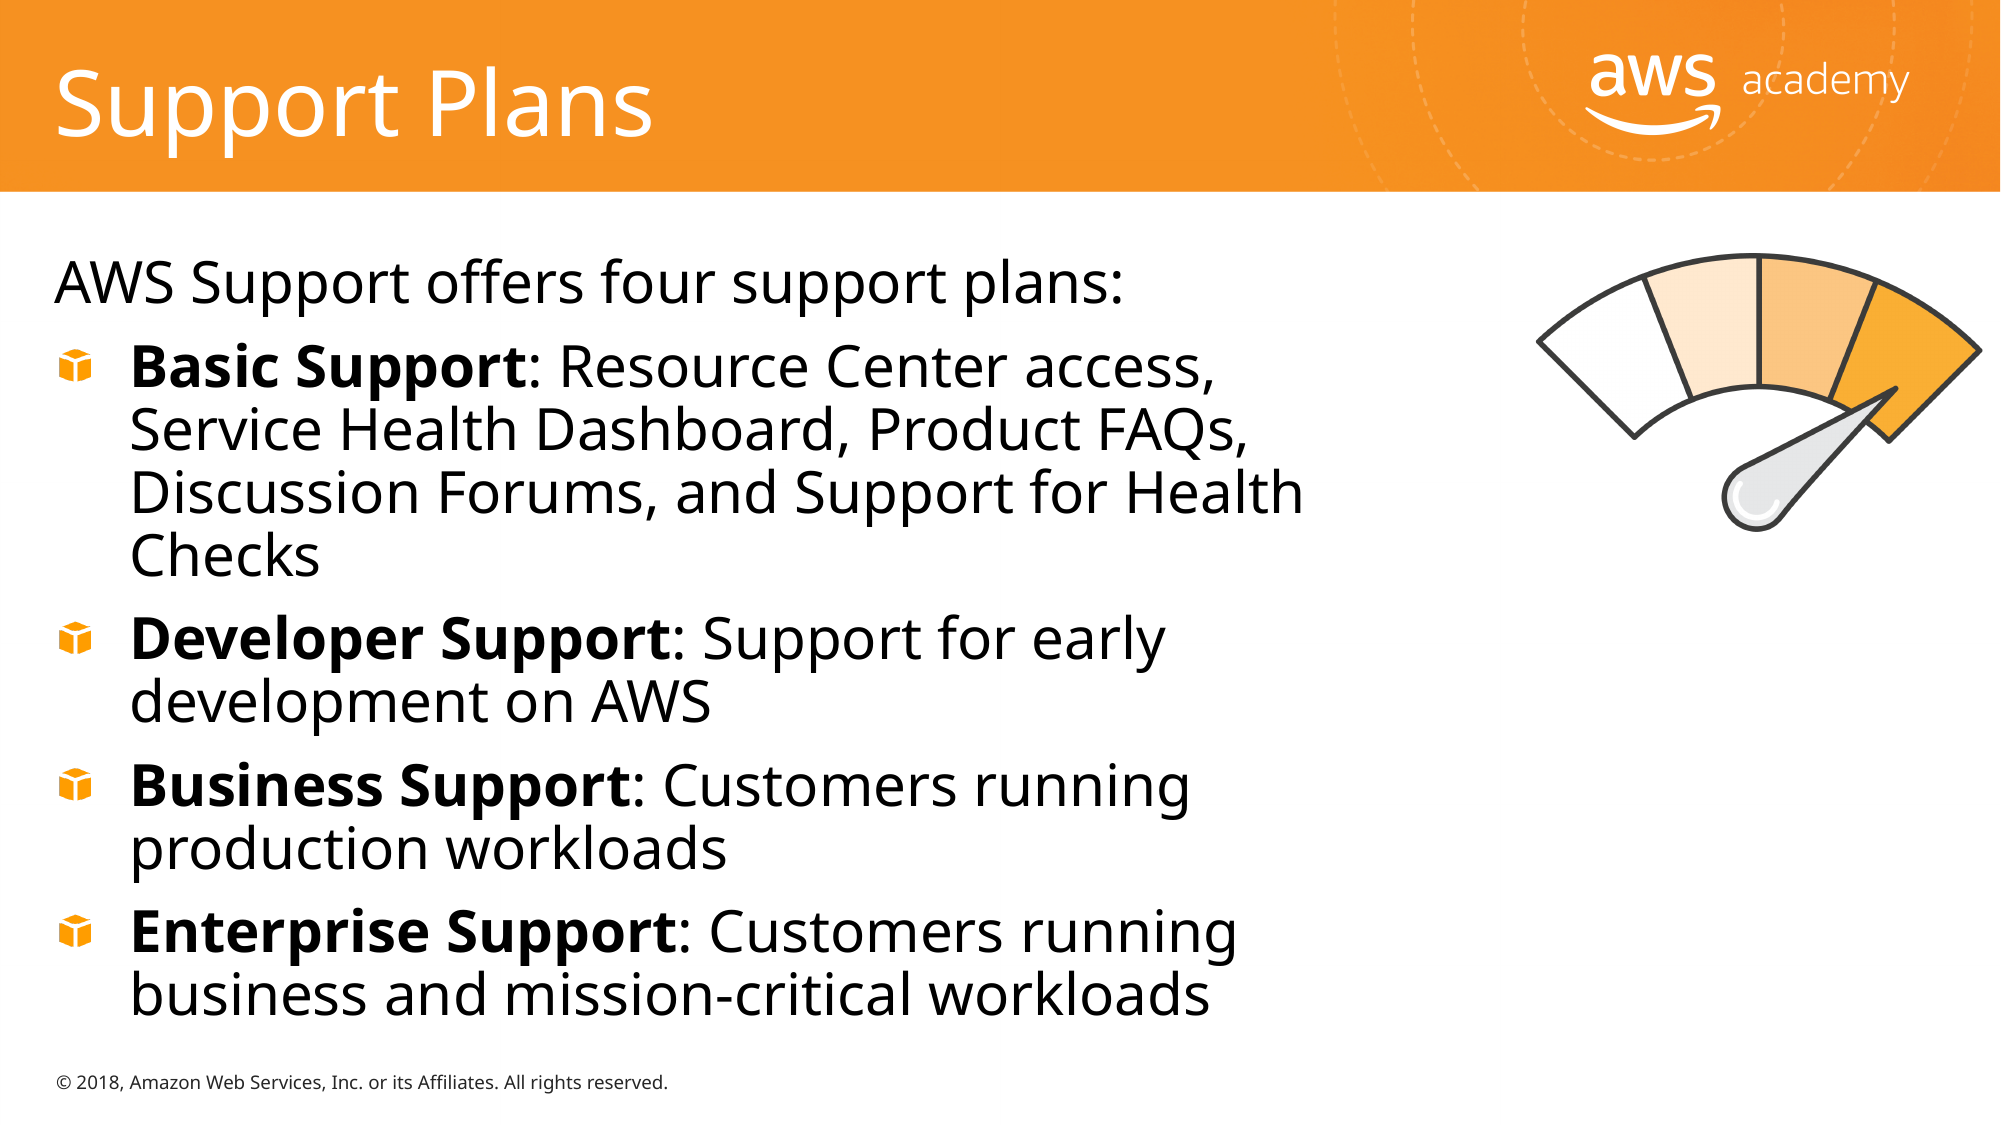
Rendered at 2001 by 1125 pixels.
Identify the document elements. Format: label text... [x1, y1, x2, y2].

title Support Plans [39, 43, 1573, 172]
list AWS Support offers four support plans: Basic Support: Resource Center access, Service Health Dashboard, Product FAQs, Discussion Forums, and Support for Health Checks Developer Support: Support for early development on AWS Business Support: Customers running production workloads Enterprise Support: Customers running business and mission-critical workloads [39, 246, 1400, 1053]
picture [0, 0, 2001, 1125]
